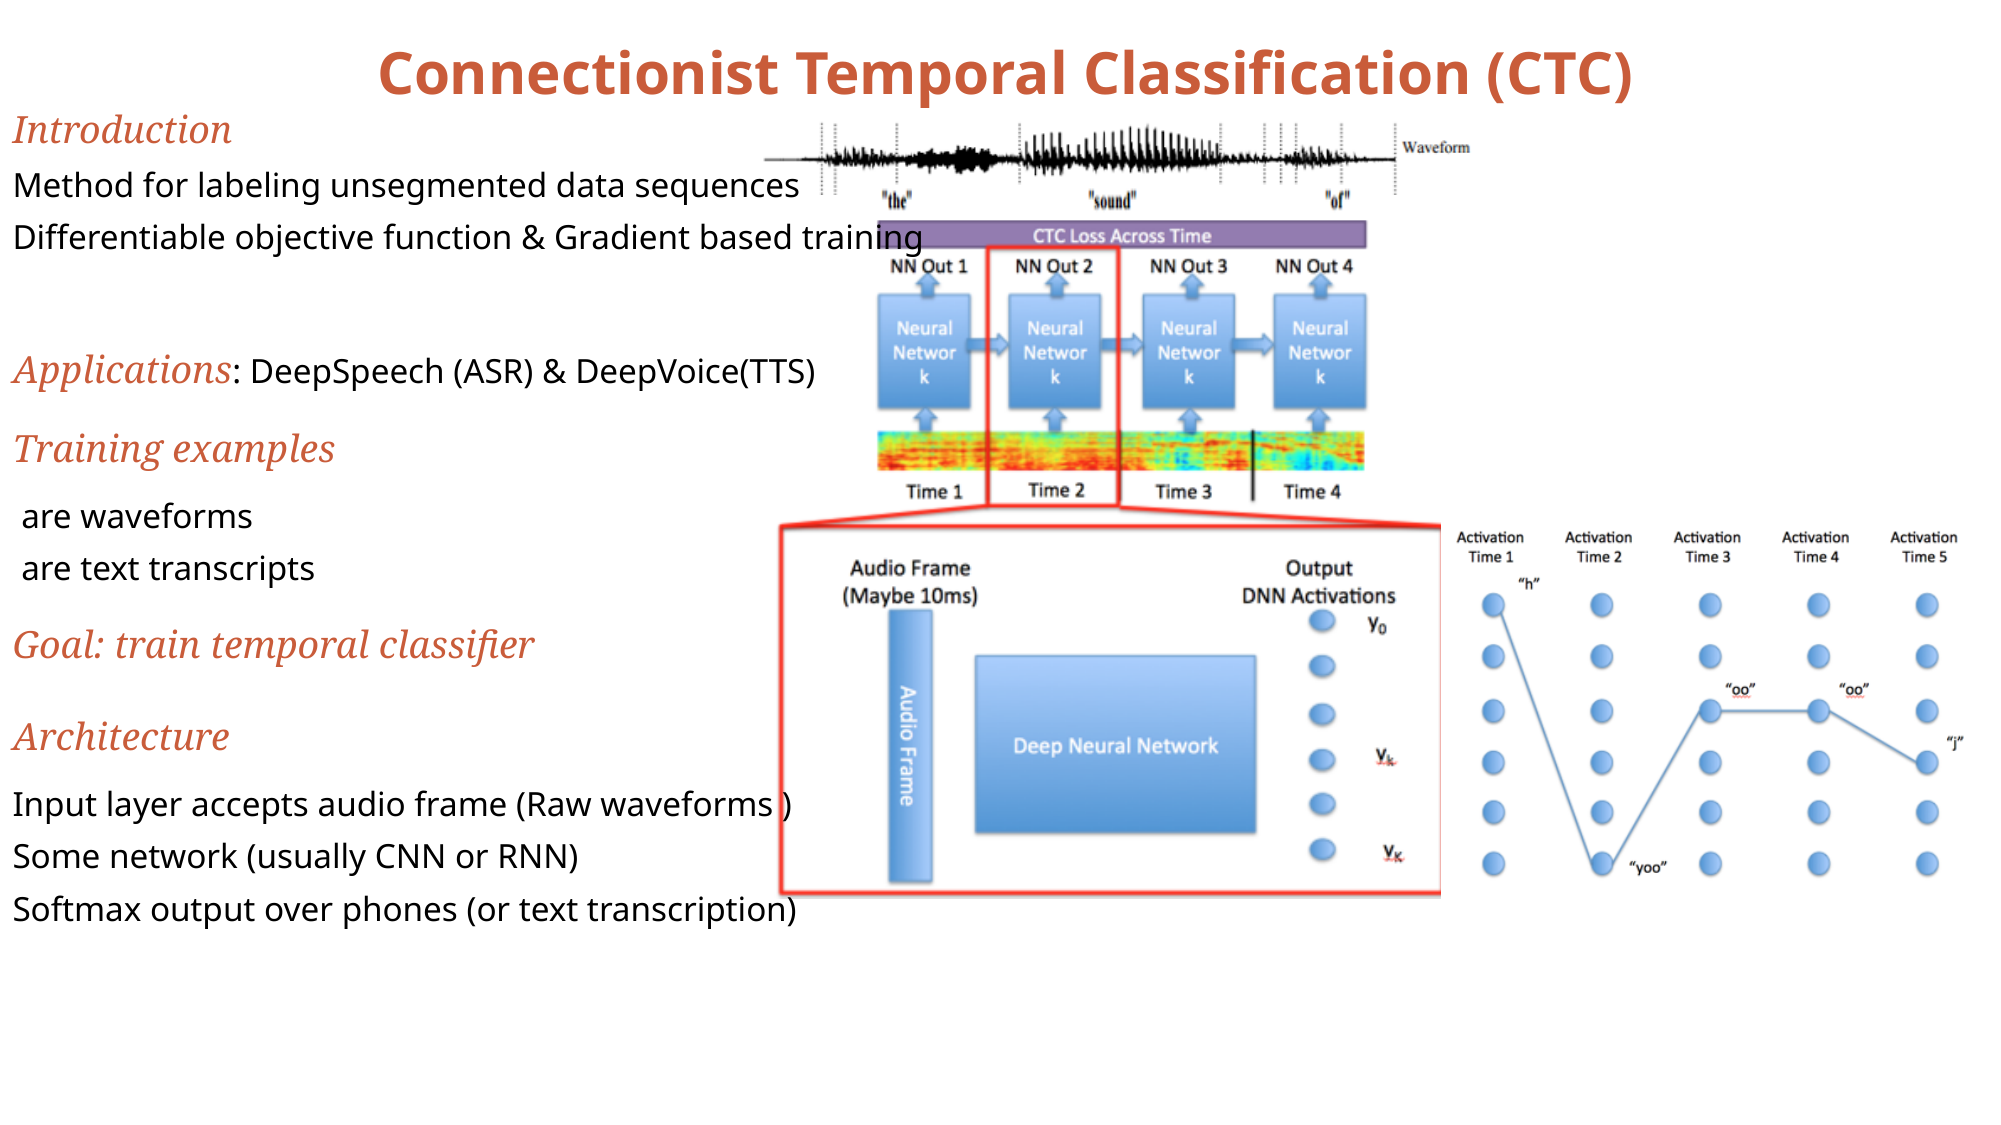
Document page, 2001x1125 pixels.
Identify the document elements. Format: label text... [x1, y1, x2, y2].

title Connectionist Temporal Classification (CTC) [180, 47, 1830, 127]
picture [758, 111, 1978, 900]
